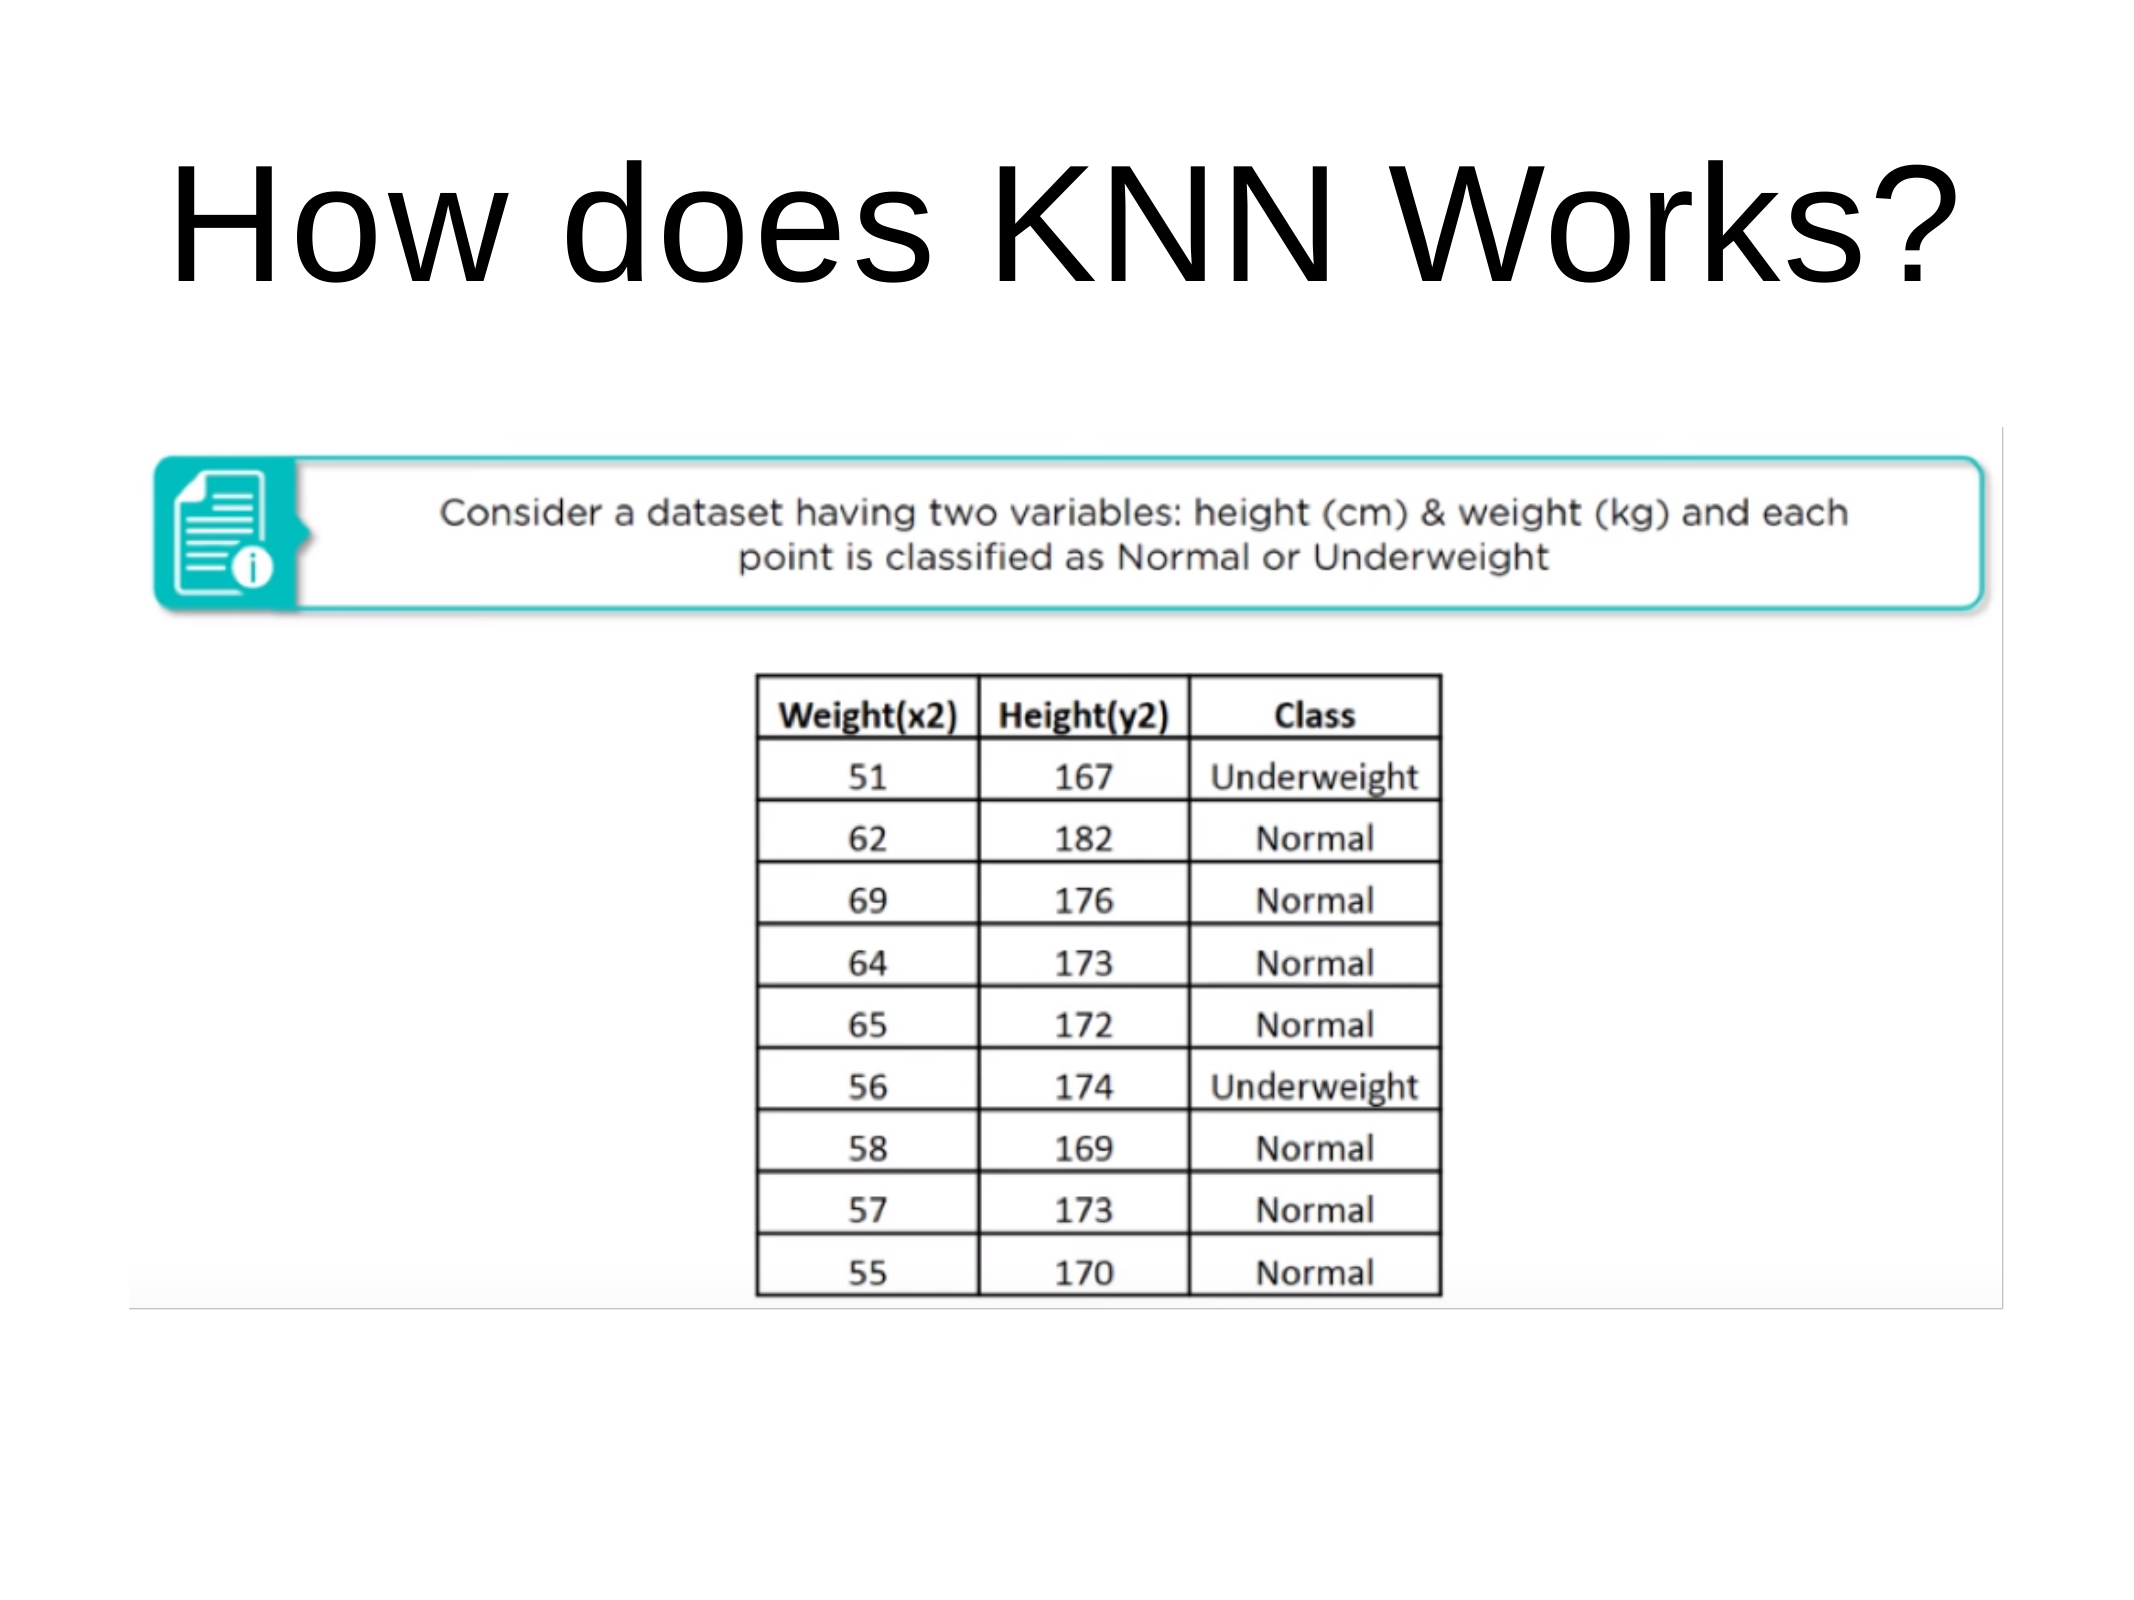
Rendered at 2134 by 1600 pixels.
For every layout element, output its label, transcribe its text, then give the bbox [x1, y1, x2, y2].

title How does KNN Works? [163, 113, 1971, 383]
picture [128, 426, 2005, 1312]
